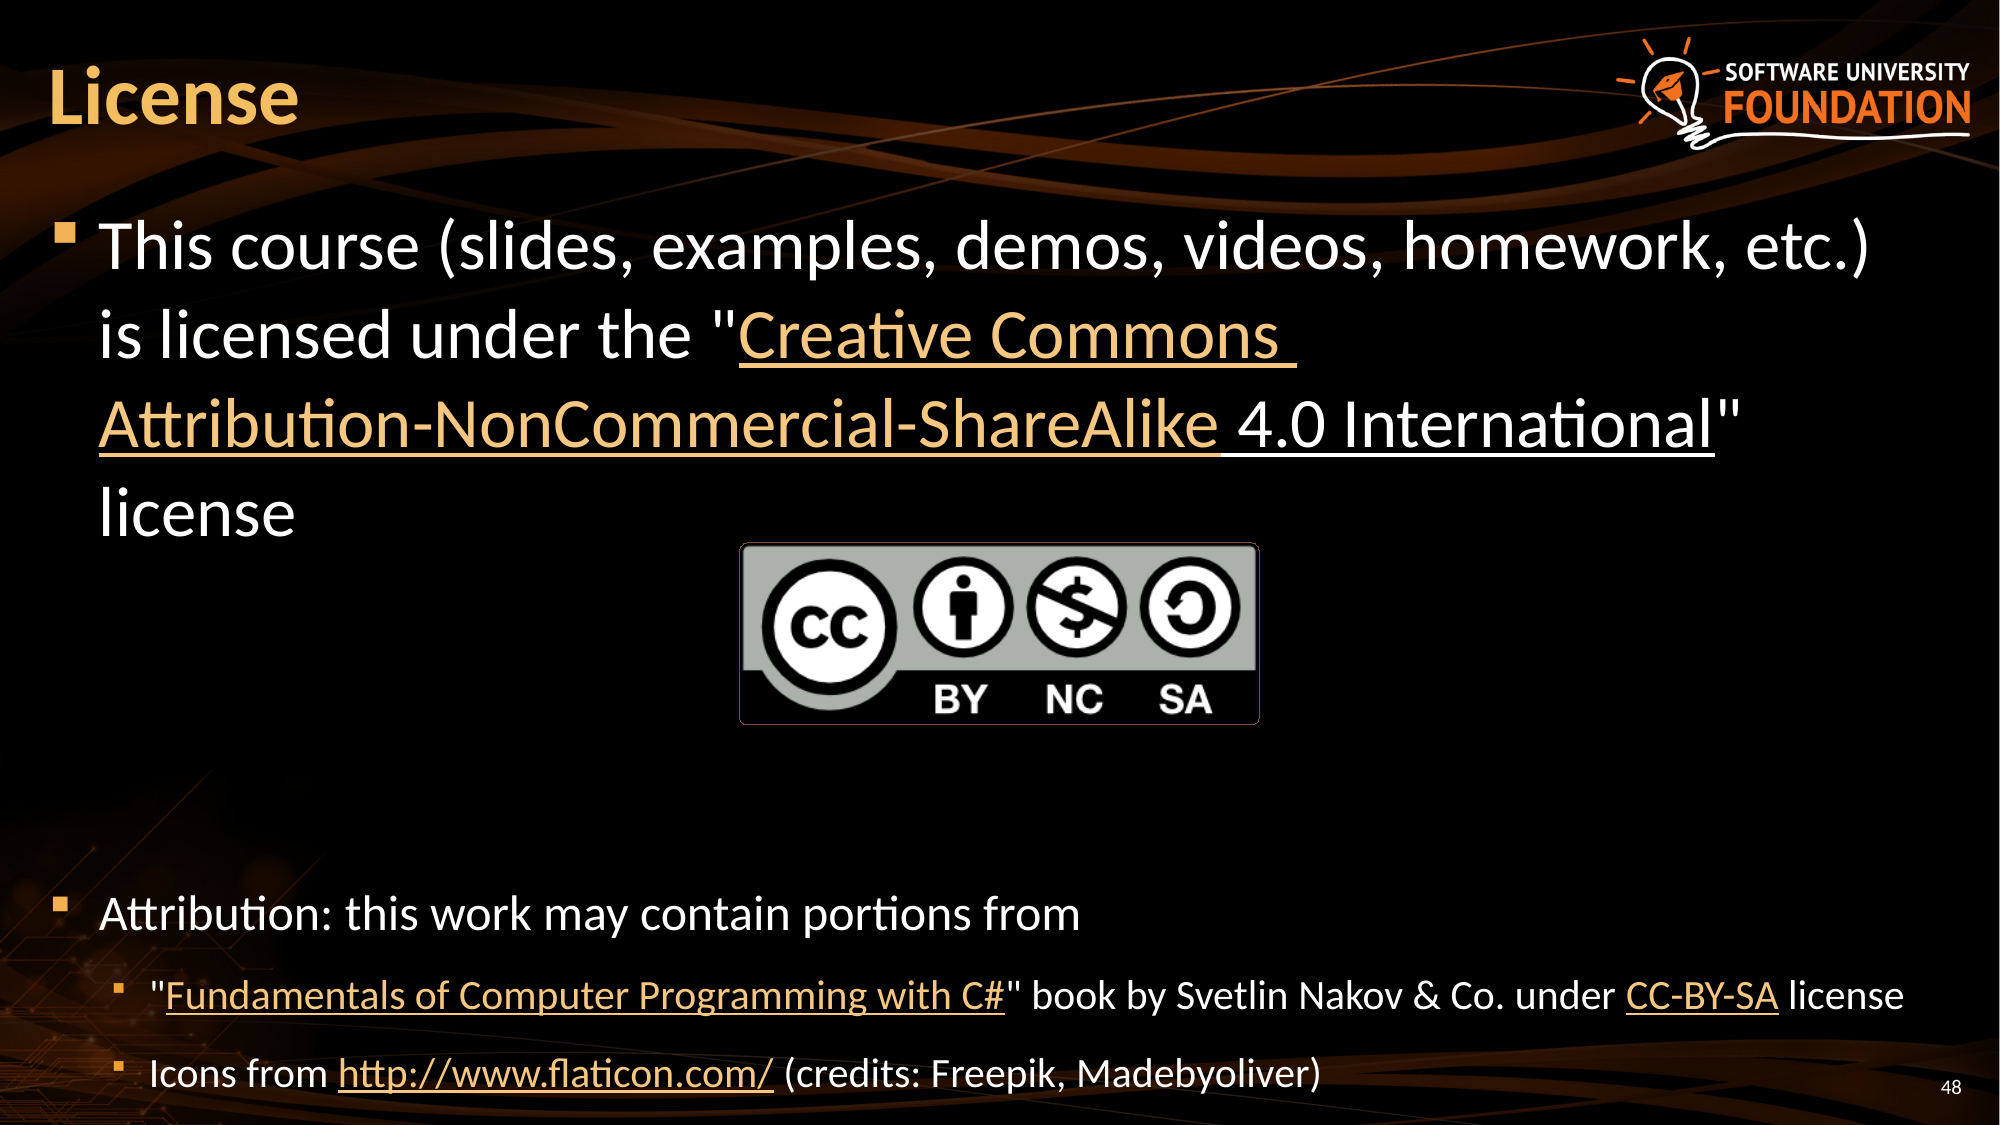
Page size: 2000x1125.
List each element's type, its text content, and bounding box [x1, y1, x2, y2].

list This course (slides, examples, demos, videos, homework, etc.) is licensed under the "Creative Commons Attribution-NonCommercial-ShareAlike 4.0 International" license Attribution: this work may contain portions from "Fundamentals of Computer Programming with C#" book by Svetlin Nakov & Co. under CC-BY-SA license Icons from http://www.flaticon.com/ (credits: Freepik, Madebyoliver) [31, 188, 1968, 1103]
picture [0, 0, 2000, 1125]
title License [30, 6, 1602, 189]
slide_number 48 [1897, 1070, 1968, 1103]
